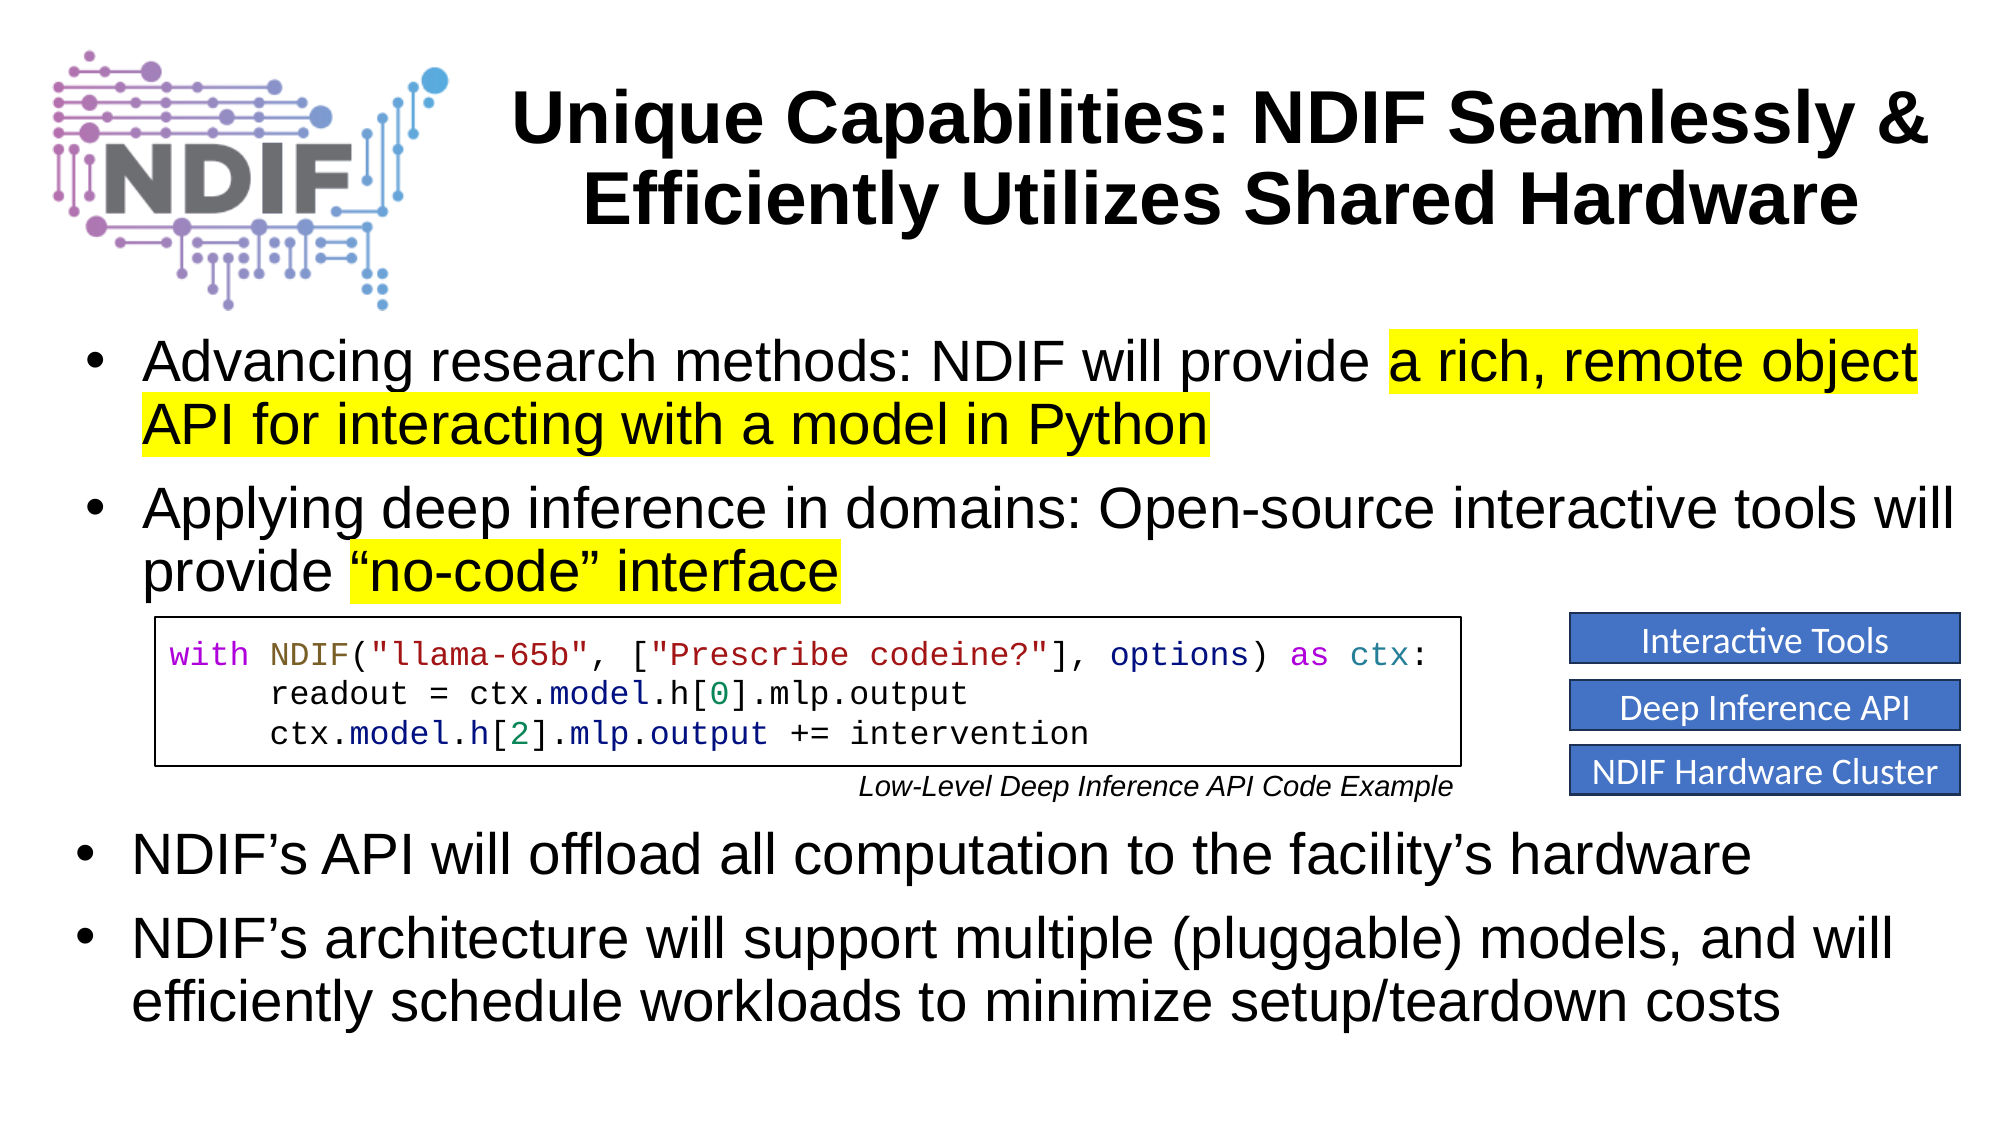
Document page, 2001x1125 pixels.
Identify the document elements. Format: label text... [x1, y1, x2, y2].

text_box Advancing research methods: NDIF will provide a rich, remote object API for interacting with a model in Python Applying deep inference in domains: Open-source interactive tools will provide “no-code” interface [67, 331, 2000, 605]
text_box NDIF Hardware Cluster [1569, 744, 1961, 796]
text_box with NDIF("llama-65b", ["Prescribe codeine?"], options) as ctx: readout = ctx.model.h[0].mlp.output ctx.model.h[2].mlp.output += intervention [154, 616, 1462, 767]
text_box Low-Level Deep Inference API Code Example [858, 767, 1455, 803]
text_box Interactive Tools [1569, 612, 1961, 664]
text_box NDIF’s API will offload all computation to the facility’s hardware NDIF’s architecture will support multiple (pluggable) models, and will efficiently schedule workloads to minimize setup/teardown costs [56, 823, 1961, 1034]
title Unique Capabilities: NDIF Seamlessly & Efficiently Utilizes Shared Hardware [457, 38, 1987, 283]
text_box Deep Inference API [1569, 679, 1961, 731]
picture [28, 43, 472, 319]
